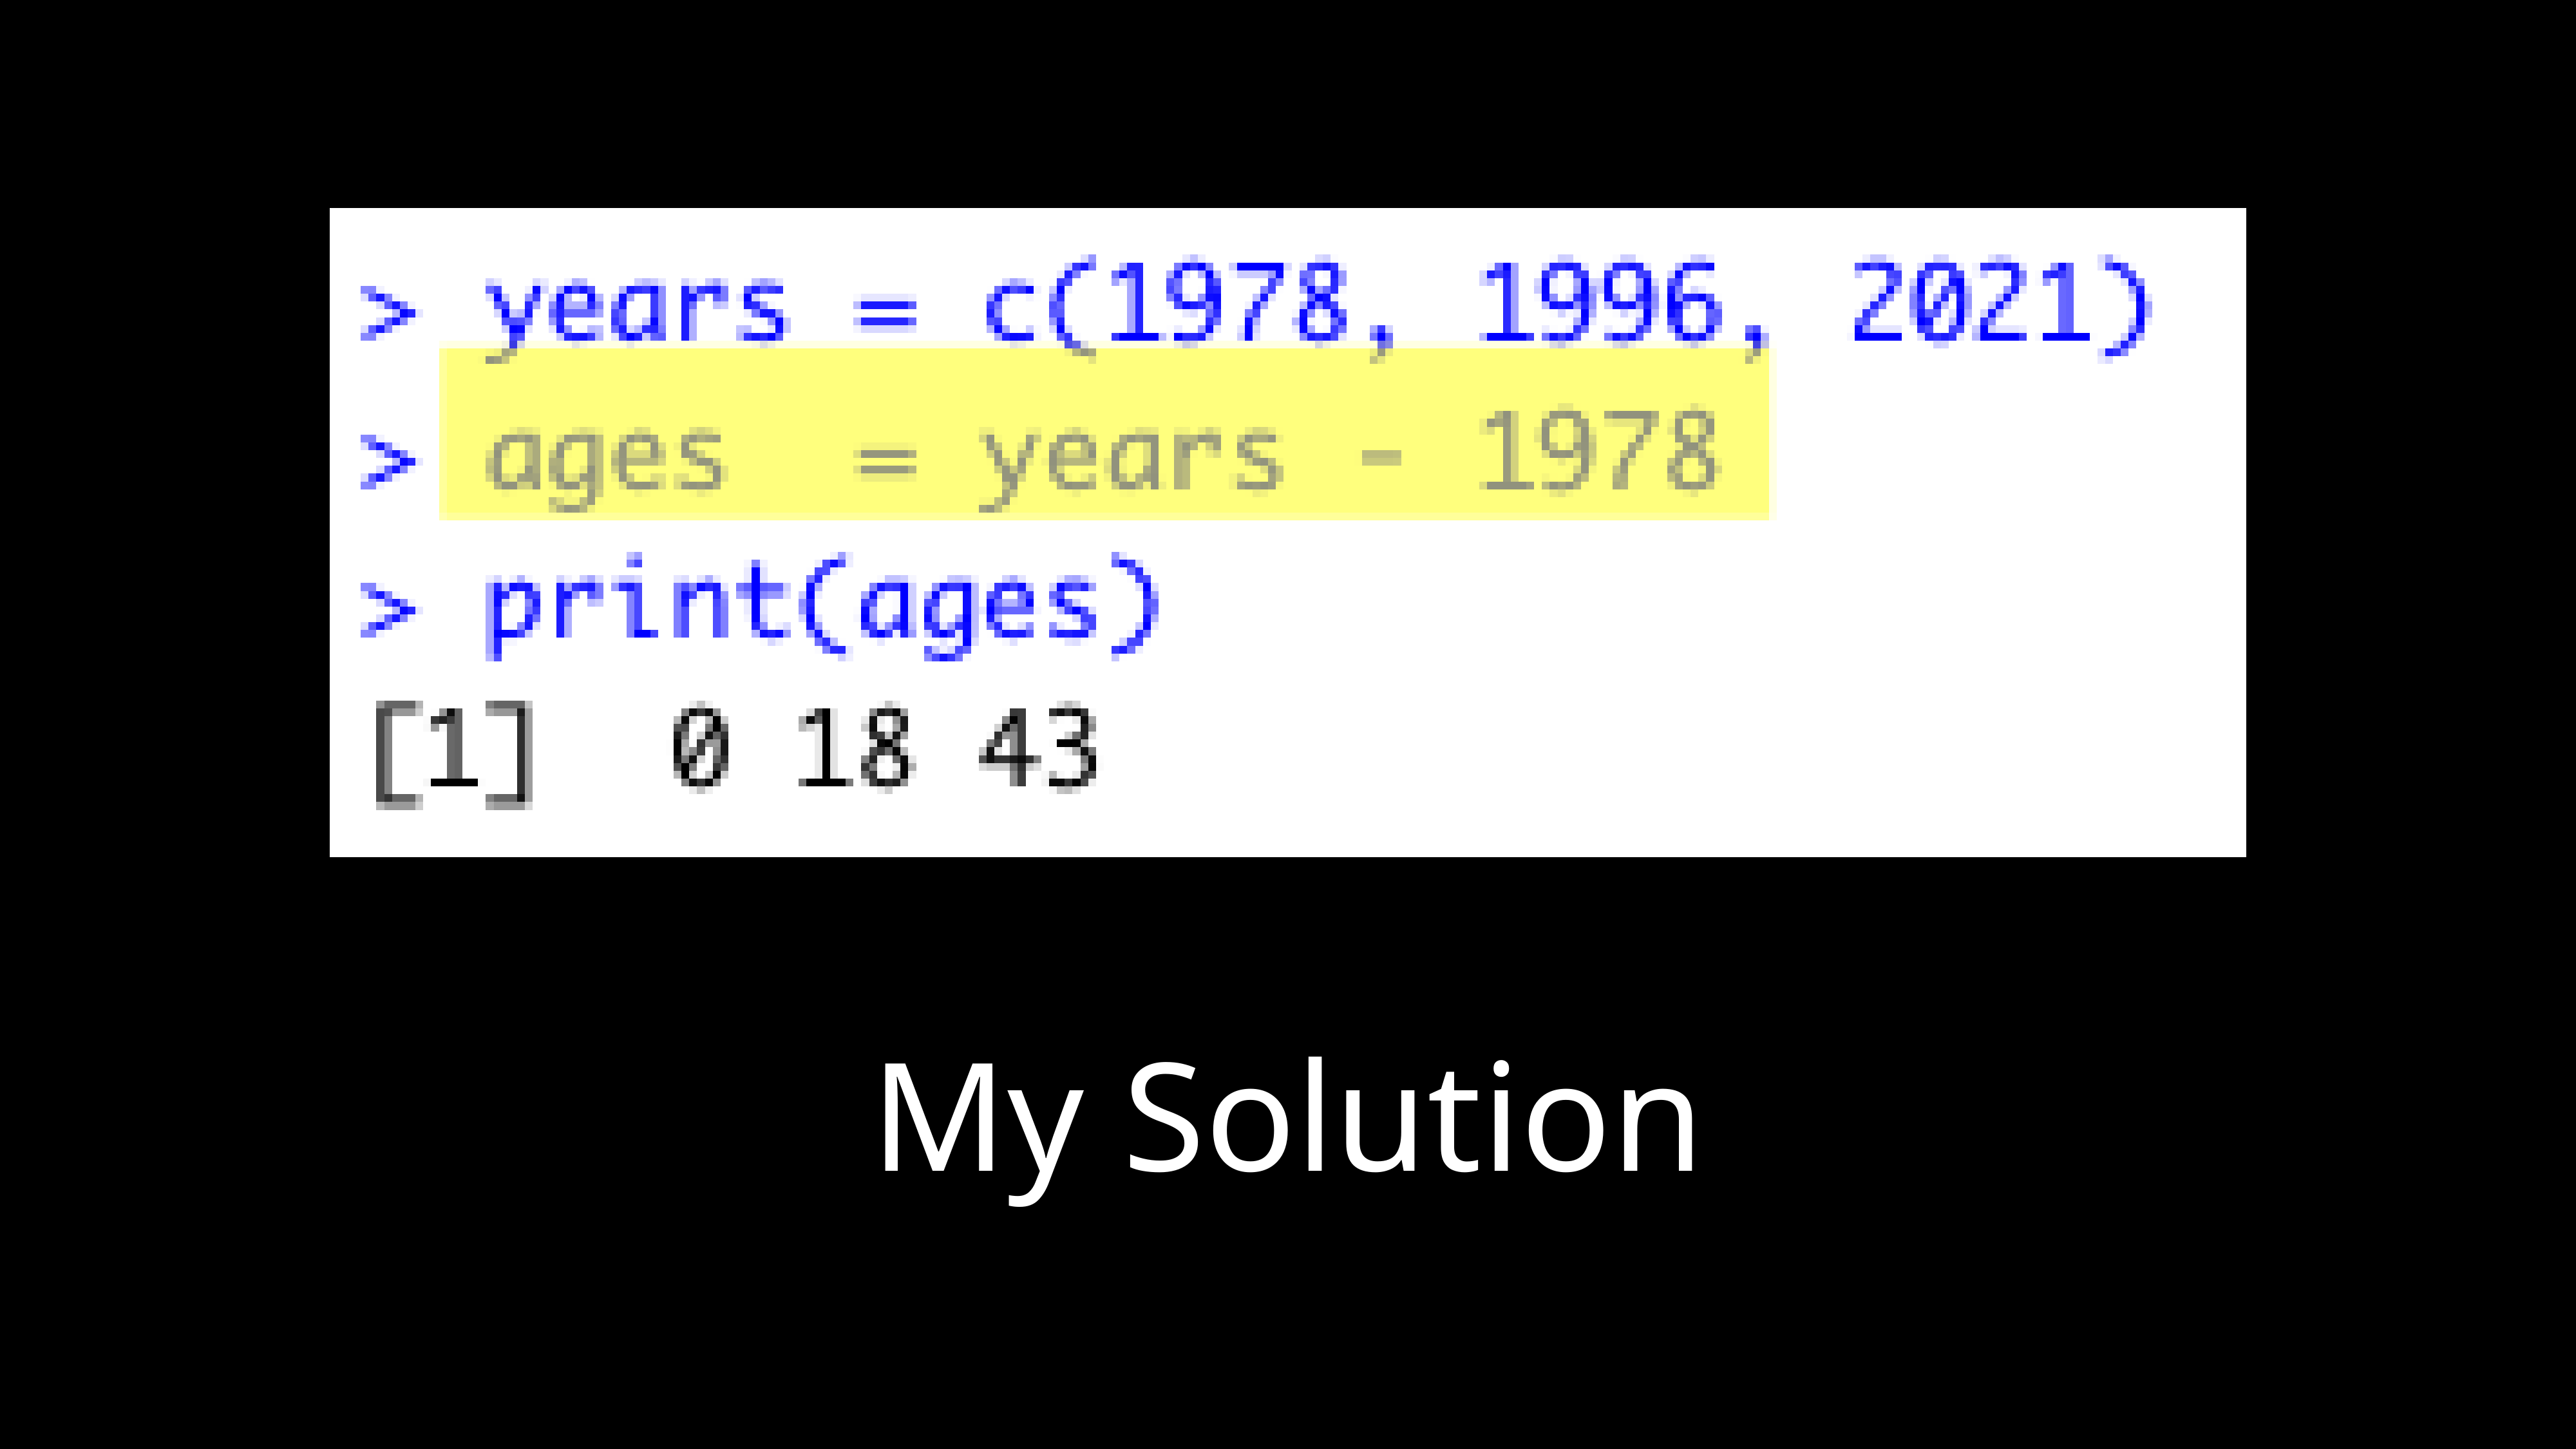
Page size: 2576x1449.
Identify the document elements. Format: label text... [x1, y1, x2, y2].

title My Solution [66, 1004, 2510, 1218]
picture [330, 207, 2247, 858]
